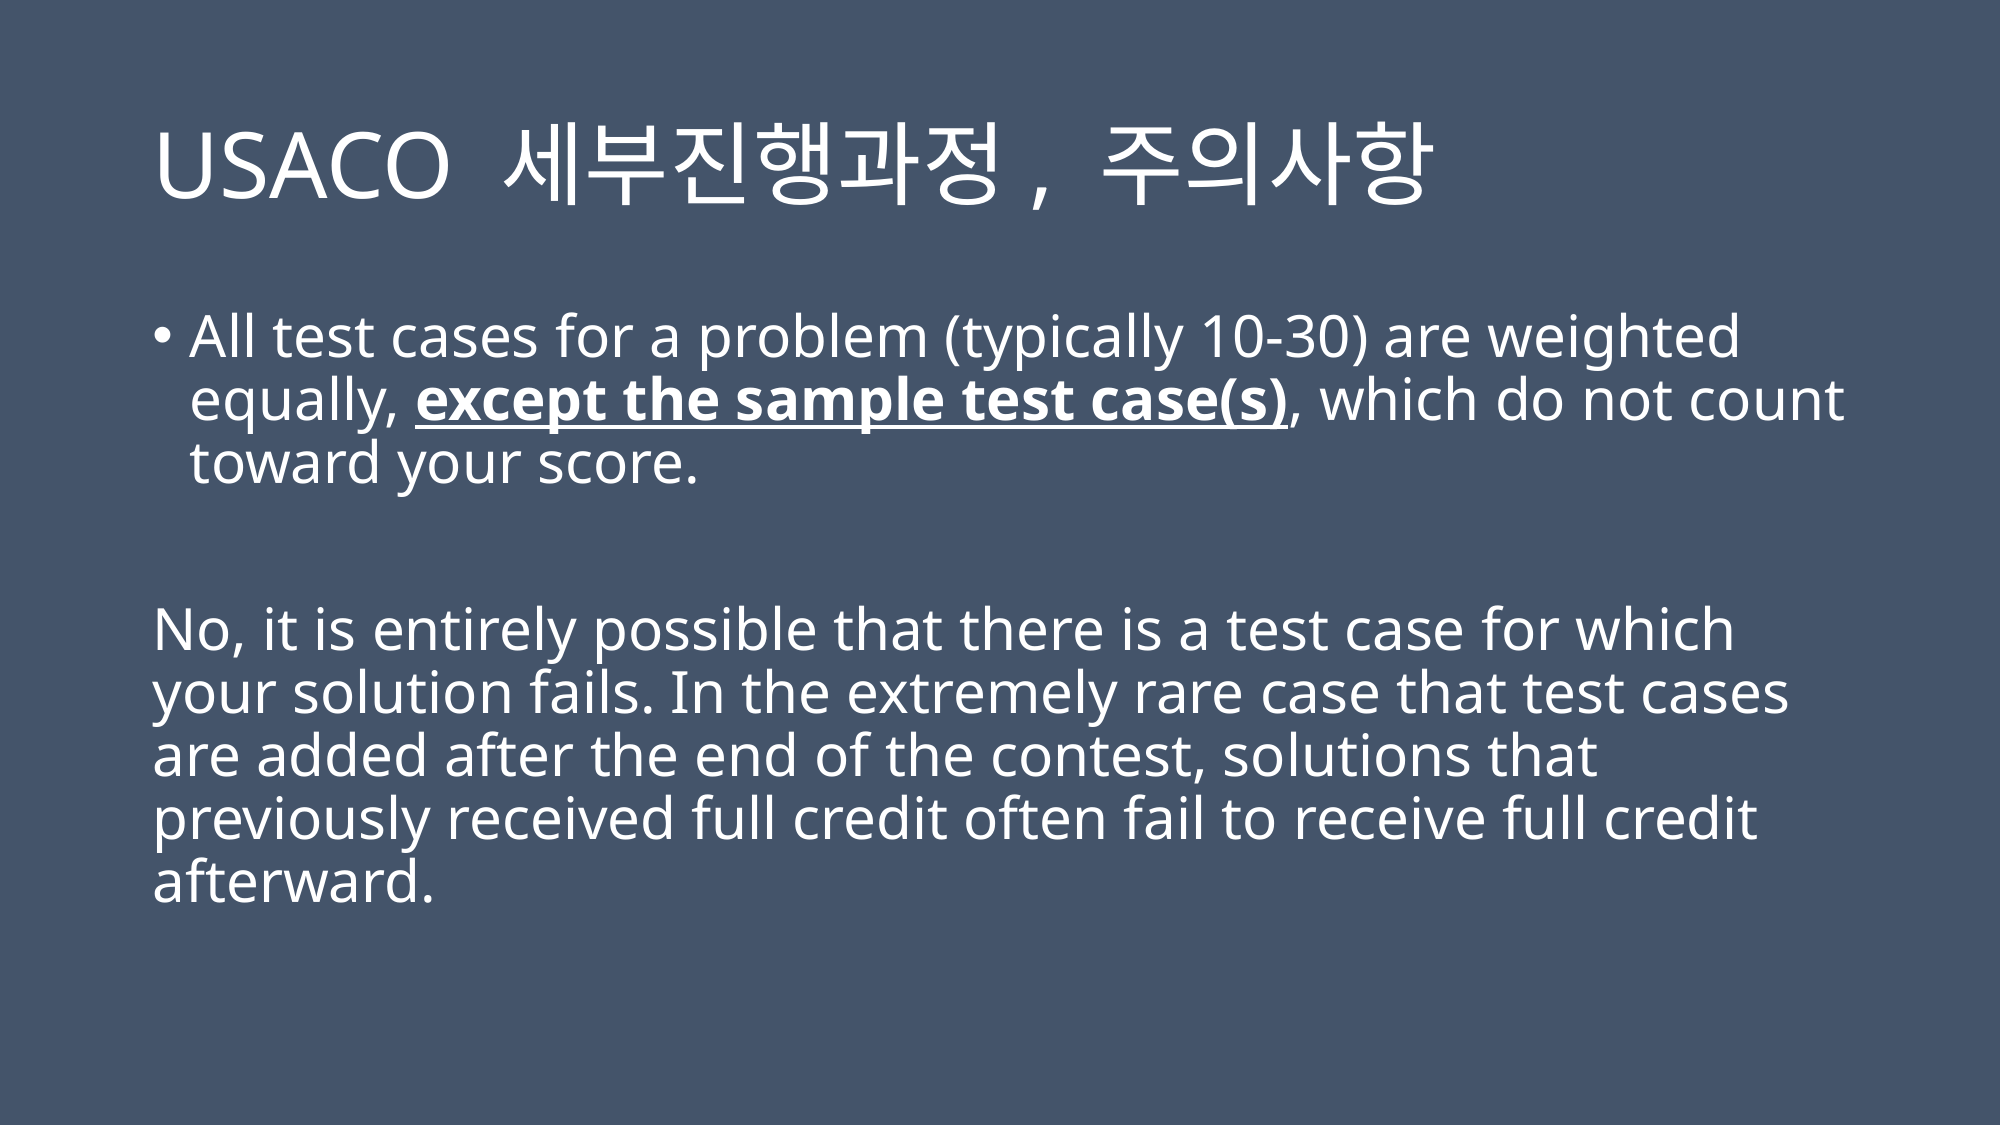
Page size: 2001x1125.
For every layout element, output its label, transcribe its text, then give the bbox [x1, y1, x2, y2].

list All test cases for a problem (typically 10-30) are weighted equally, except the sample test case(s), which do not count toward your score. No, it is entirely possible that there is a test case for which your solution fails. In the extremely rare case that test cases are added after the end of the contest, solutions that previously received full credit often fail to receive full credit afterward. [137, 299, 1863, 1014]
title USACO 세부진행과정, 주의사항 [137, 59, 1863, 278]
